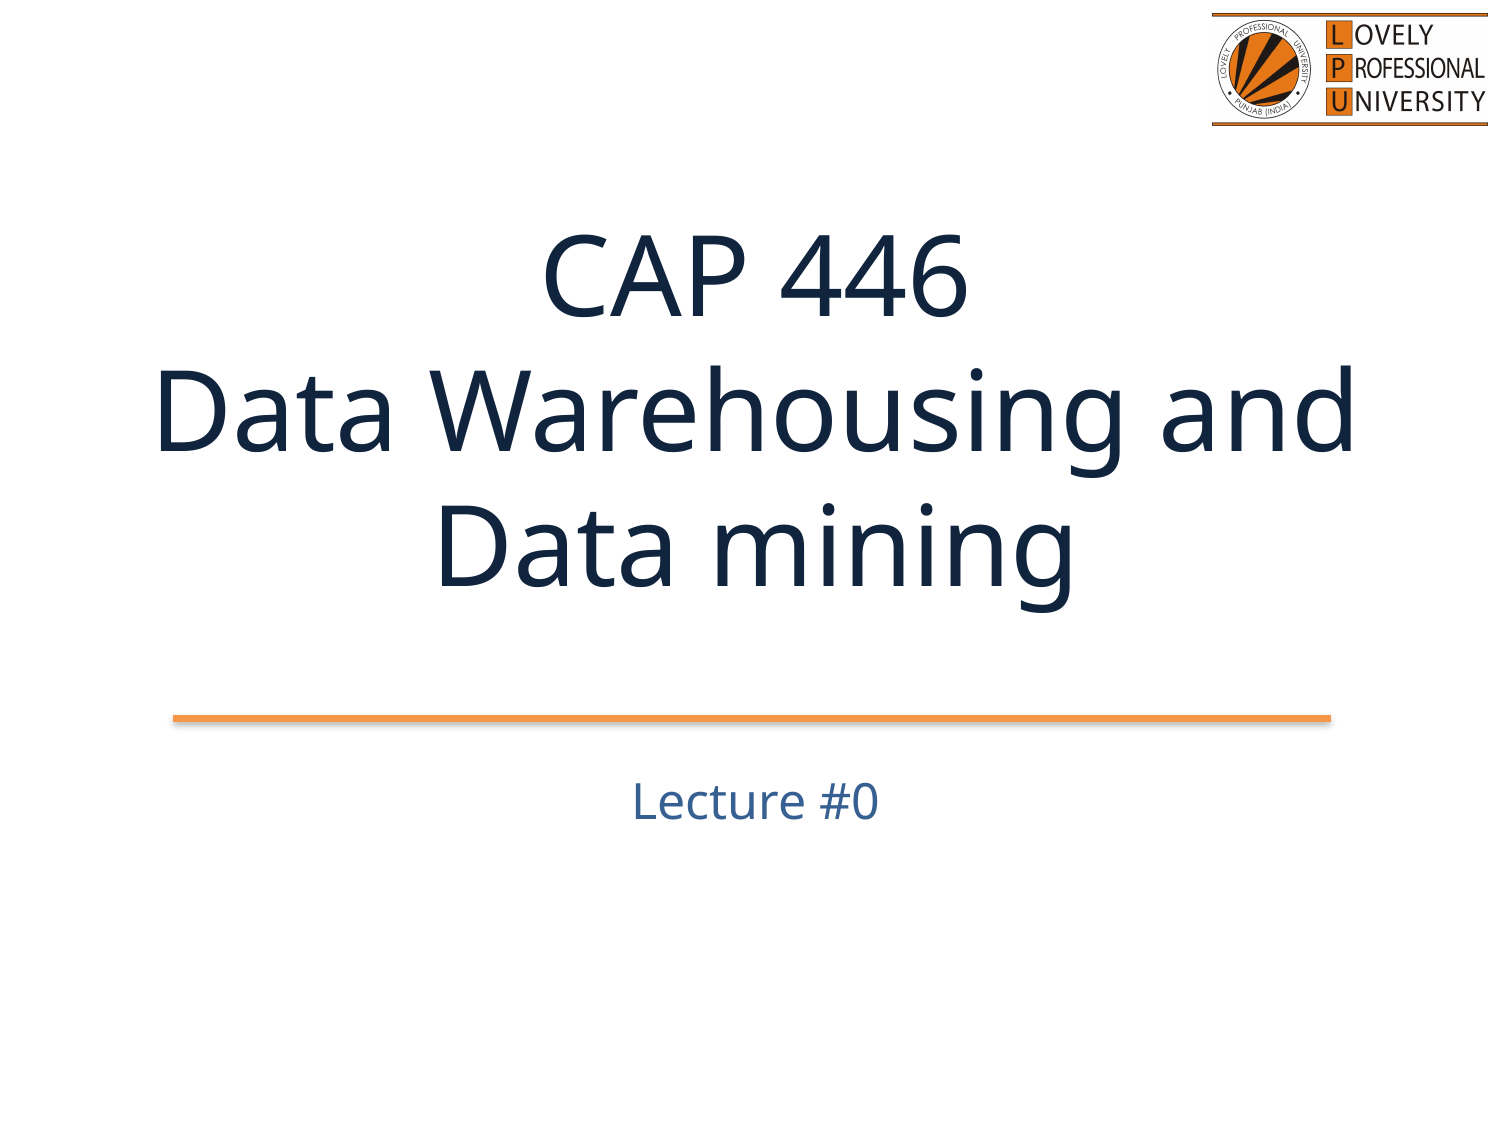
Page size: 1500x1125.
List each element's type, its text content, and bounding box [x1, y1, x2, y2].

title CAP 446 Data Warehousing and Data mining [29, 237, 1483, 575]
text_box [1212, 13, 1488, 126]
text_box Lecture #0 [616, 762, 896, 838]
